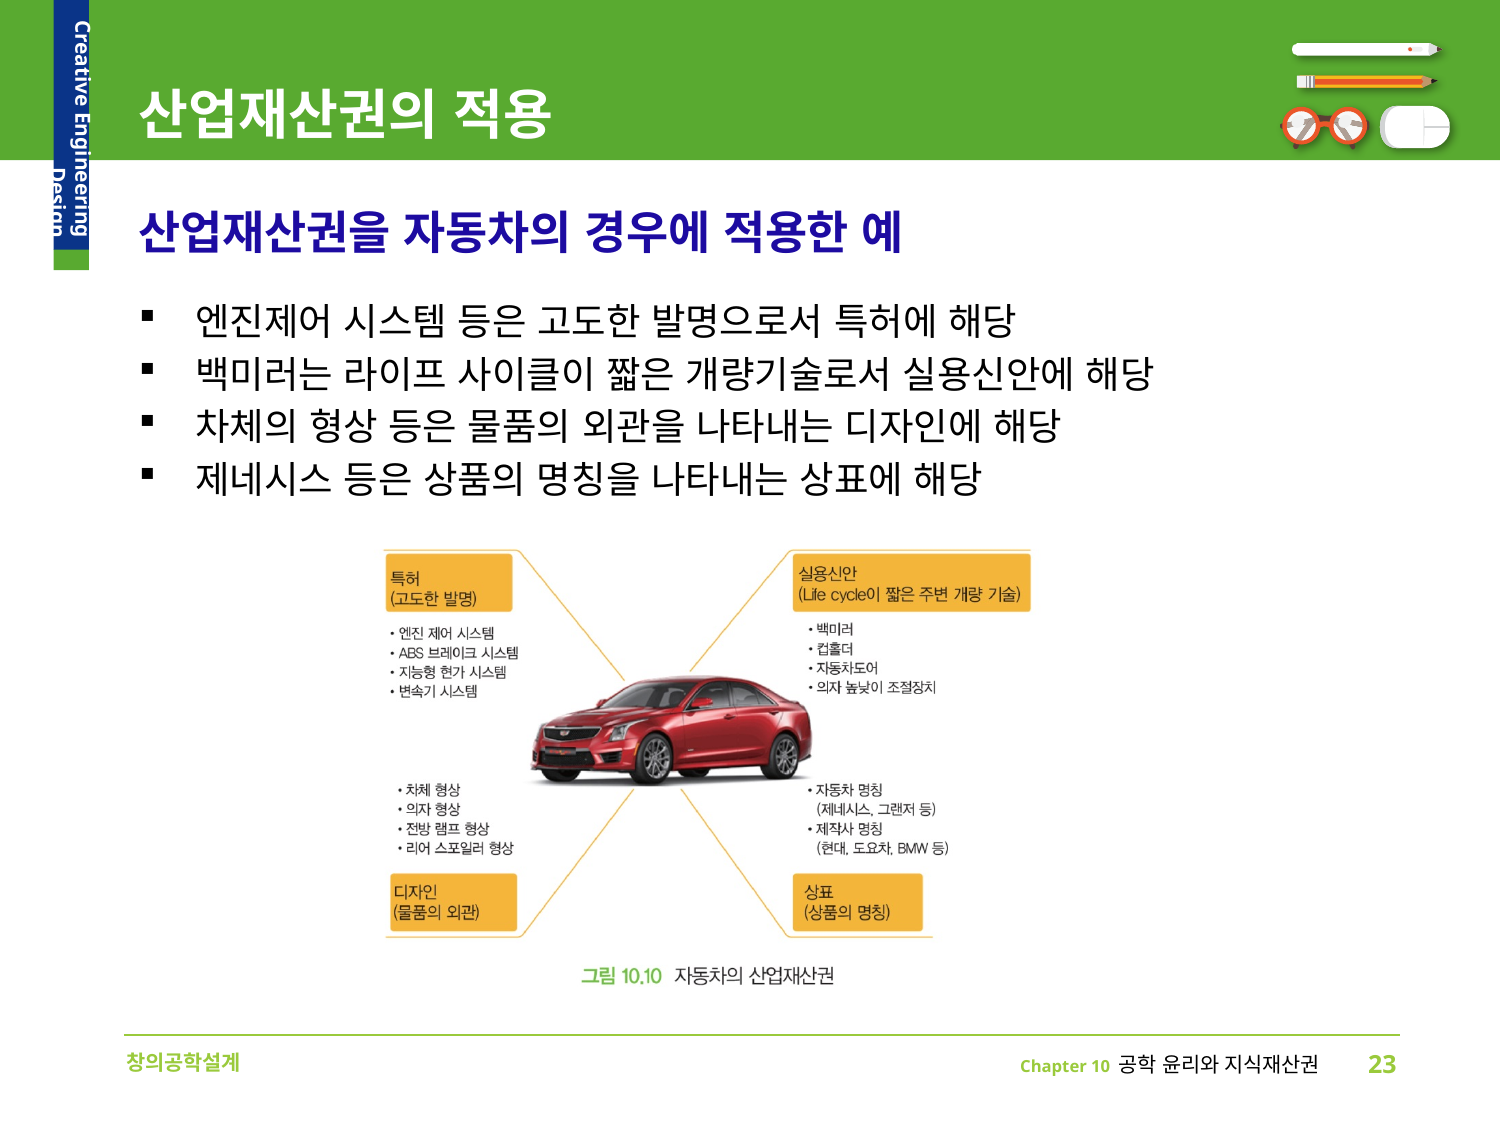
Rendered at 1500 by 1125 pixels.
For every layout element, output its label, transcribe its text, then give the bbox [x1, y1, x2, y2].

picture [341, 516, 1051, 1014]
list 산업재산권을 자동차의 경우에 적용한 예 [123, 196, 1400, 290]
list 엔진제어 시스템 등은 고도한 발명으로서 특허에 해당 백미러는 라이프 사이클이 짧은 개량기술로서 실용신안에 해당 차체의 형상 등은 물품의 외관을 나타내는 디자인에 해당 제네시스 등은 상품의 명칭을 나타내는 상표에 해당 [123, 290, 1400, 882]
title 산업재산권의 적용 [123, 66, 1400, 159]
